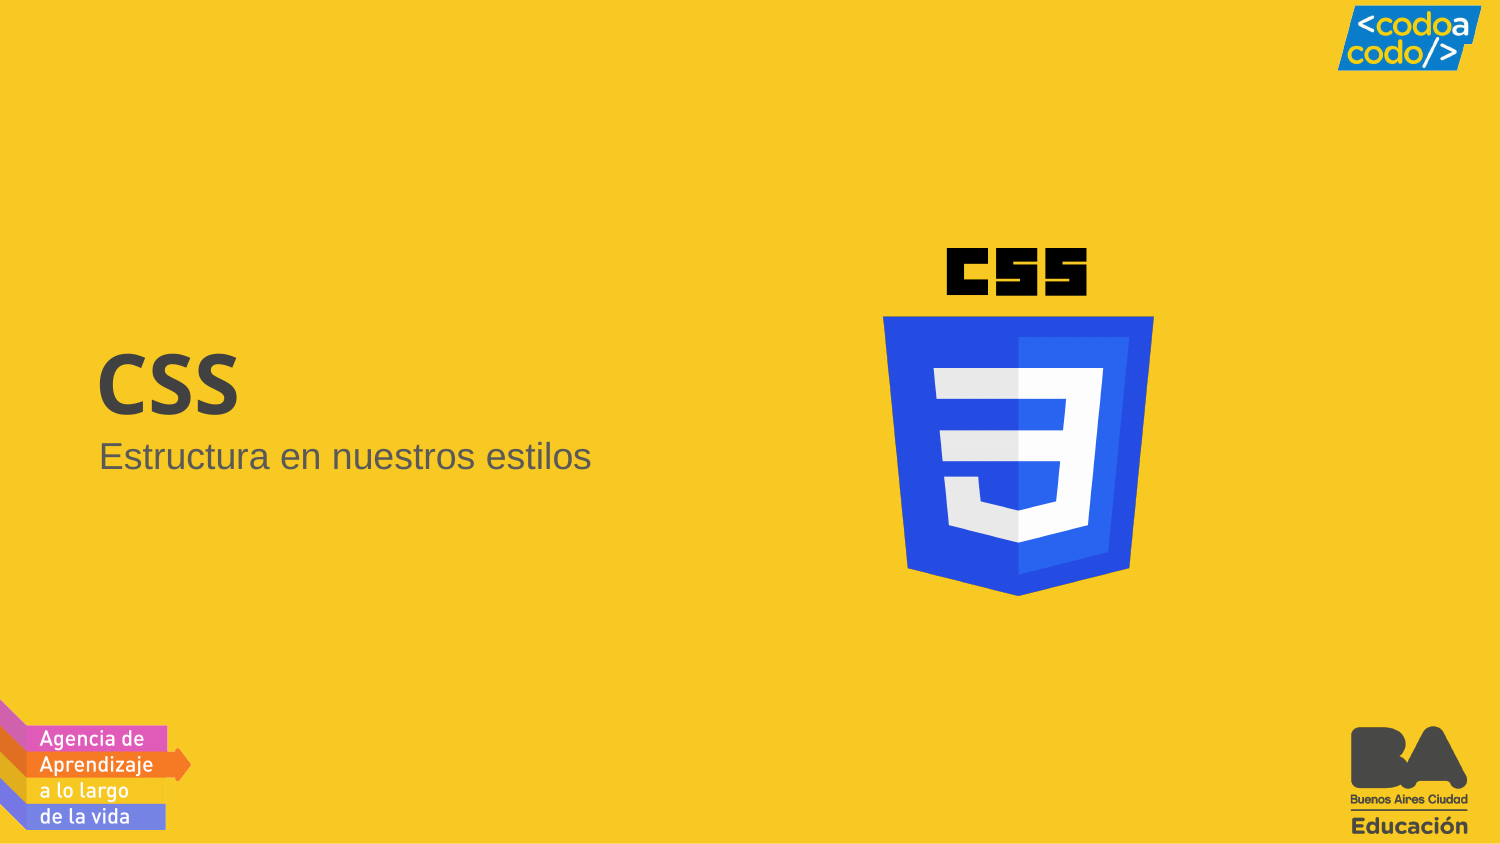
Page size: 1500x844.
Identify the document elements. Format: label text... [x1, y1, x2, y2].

picture [0, 699, 83, 830]
picture [1297, 668, 1500, 844]
picture [1337, 5, 1482, 71]
subtitle Estructura en nuestros estilos [83, 409, 748, 844]
picture [883, 248, 1154, 596]
title CSS [80, 73, 1403, 692]
